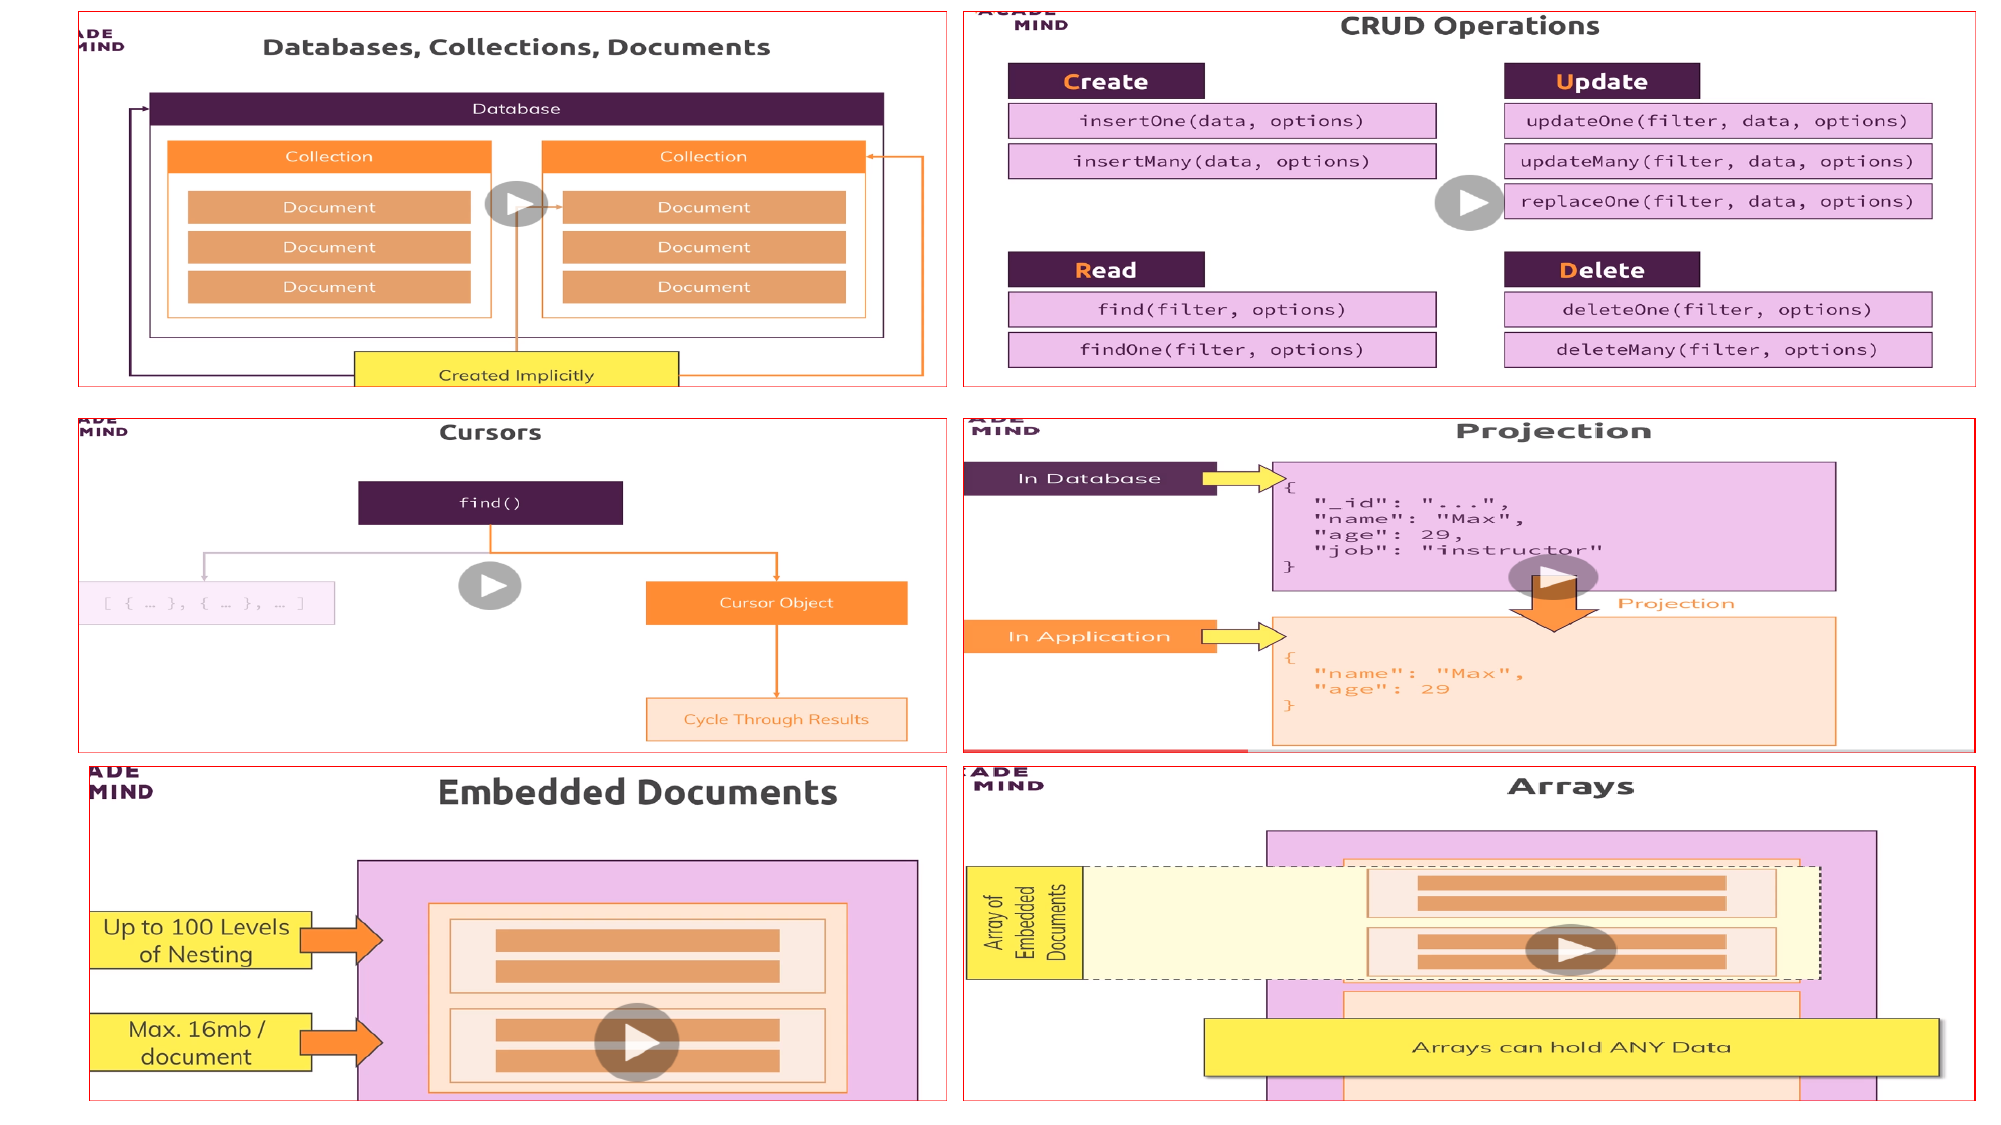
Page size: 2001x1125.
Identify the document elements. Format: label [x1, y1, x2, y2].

picture [78, 11, 947, 387]
picture [78, 418, 947, 753]
picture [963, 766, 1976, 1101]
picture [963, 11, 1976, 387]
picture [89, 766, 947, 1101]
picture [963, 418, 1976, 753]
